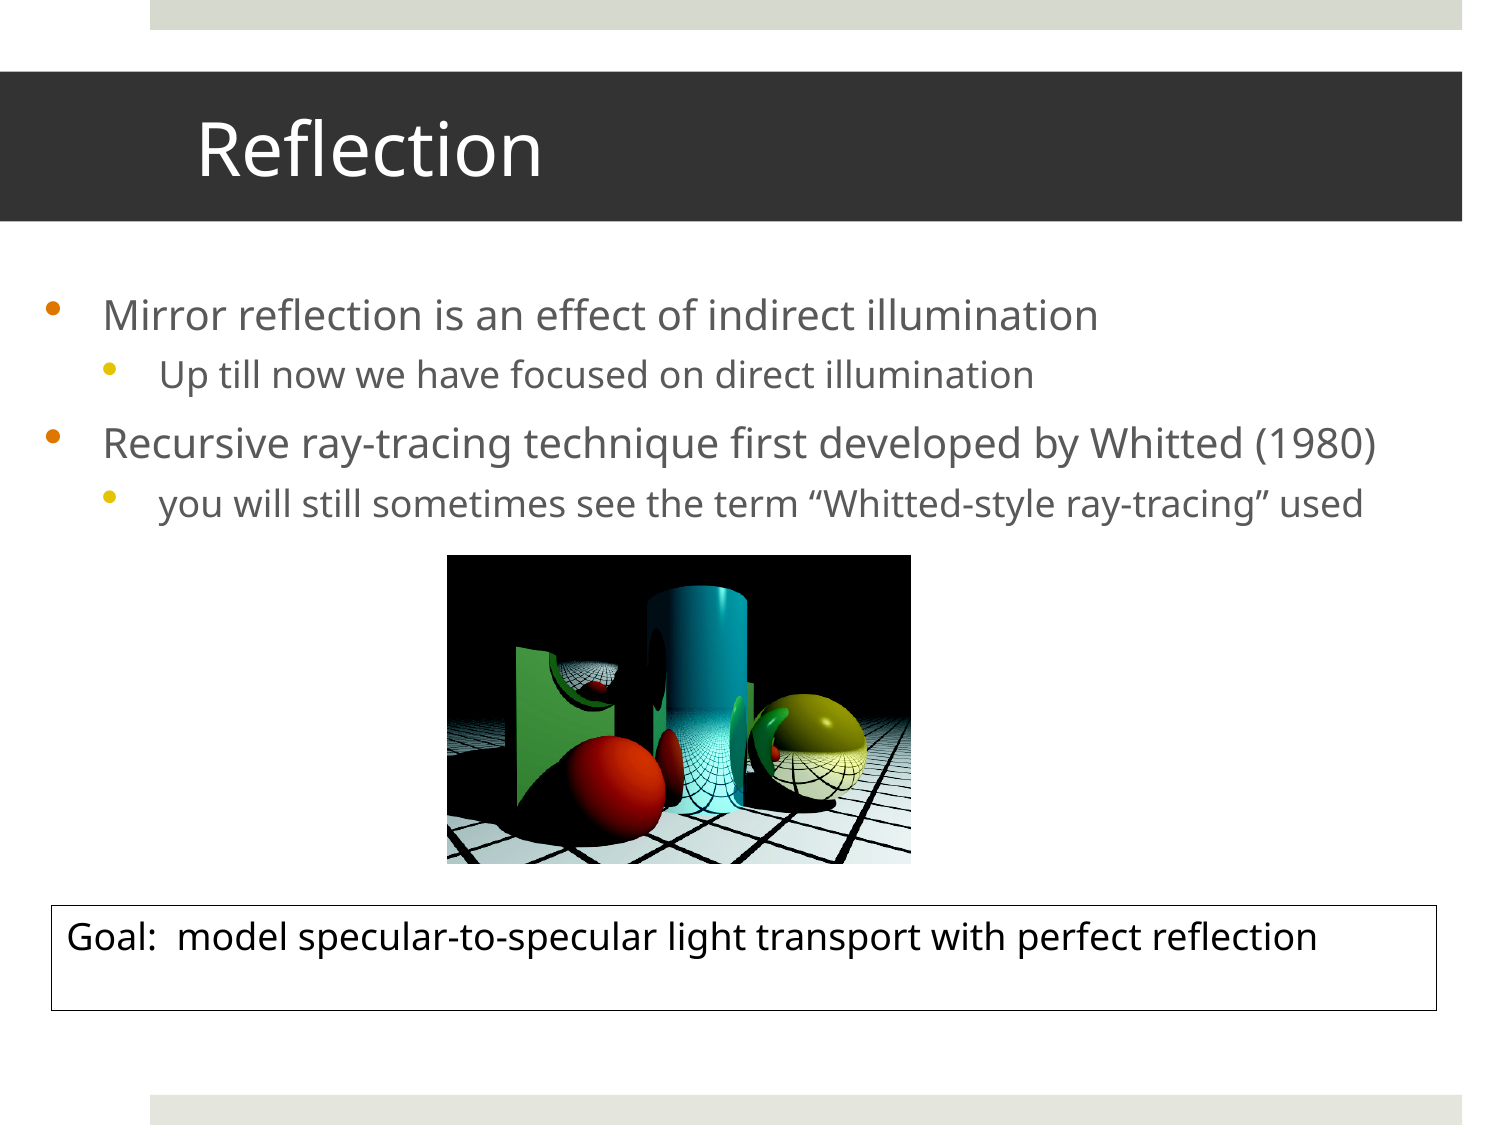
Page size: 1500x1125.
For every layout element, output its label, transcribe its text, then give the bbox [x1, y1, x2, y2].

picture [447, 554, 911, 865]
title Reflection [0, 71, 1463, 222]
text_box Goal: model specular-to-specular light transport with perfect reflection [51, 905, 1437, 1011]
list Mirror reflection is an effect of indirect illumination Up till now we have focused on direct illumination Recursive ray-tracing technique first developed by Whitted (1980) you will still sometimes see the term “Whitted-style ray-tracing” used [31, 280, 1463, 600]
